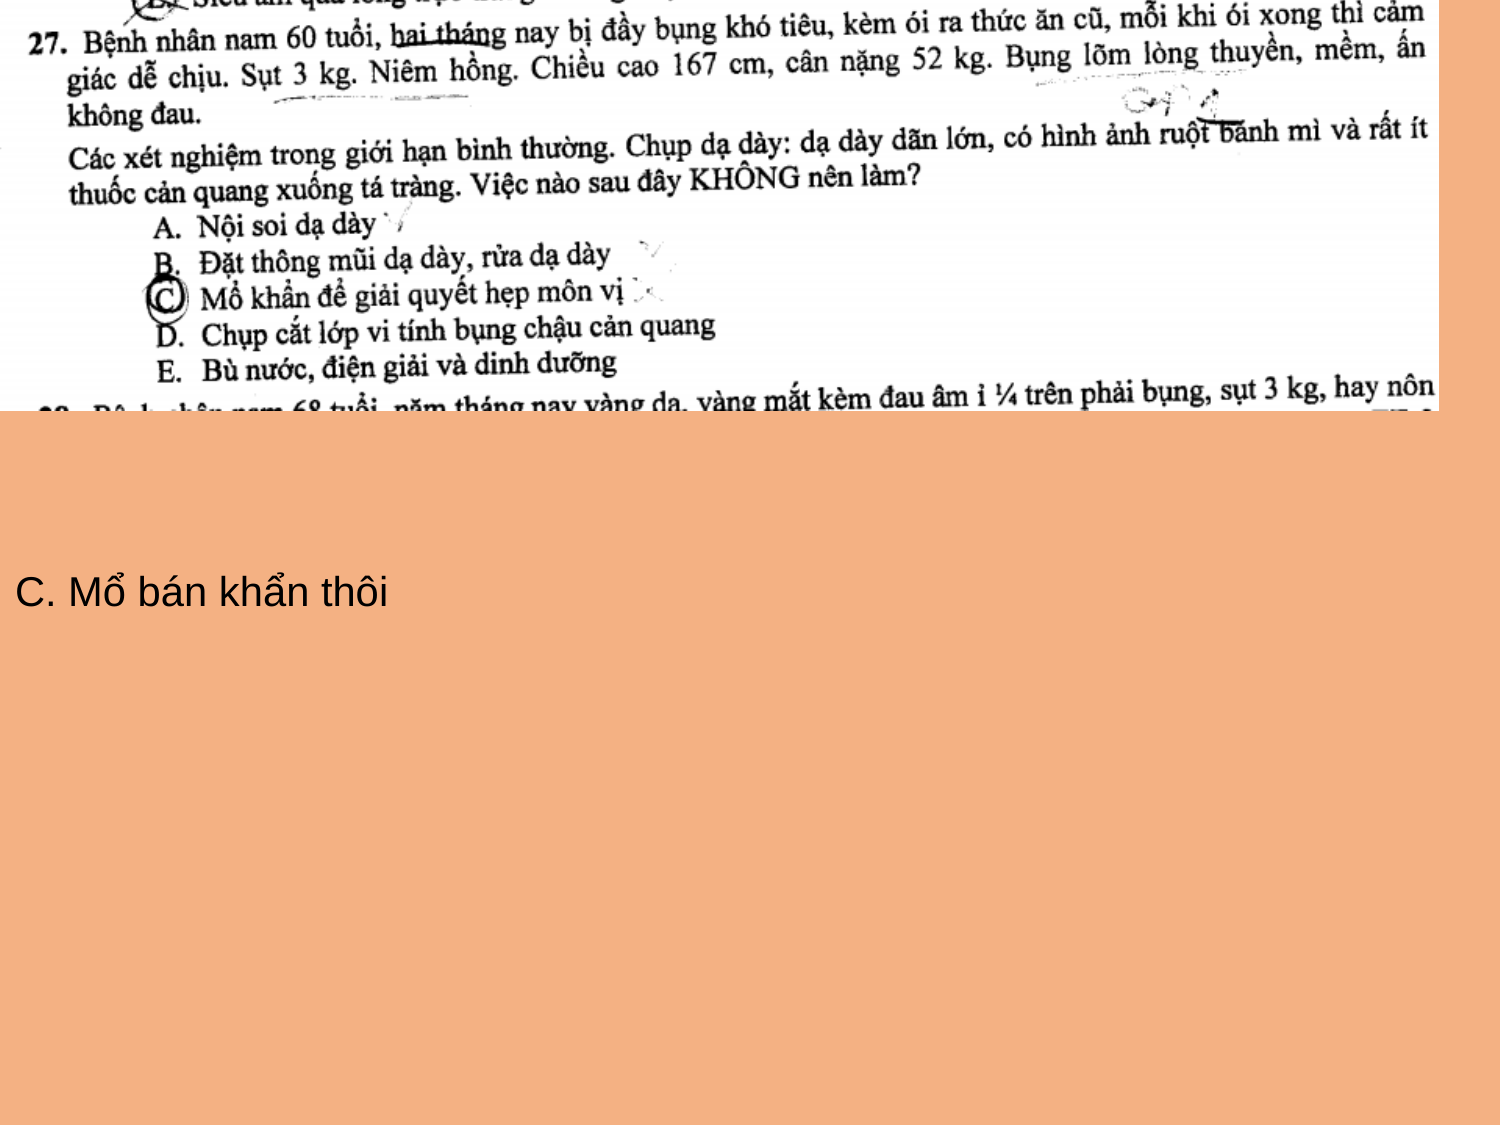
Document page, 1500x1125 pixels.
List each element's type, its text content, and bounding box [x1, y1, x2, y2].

picture [0, 0, 1439, 411]
subtitle C. Mổ bán khẩn thôi [0, 562, 1500, 1094]
